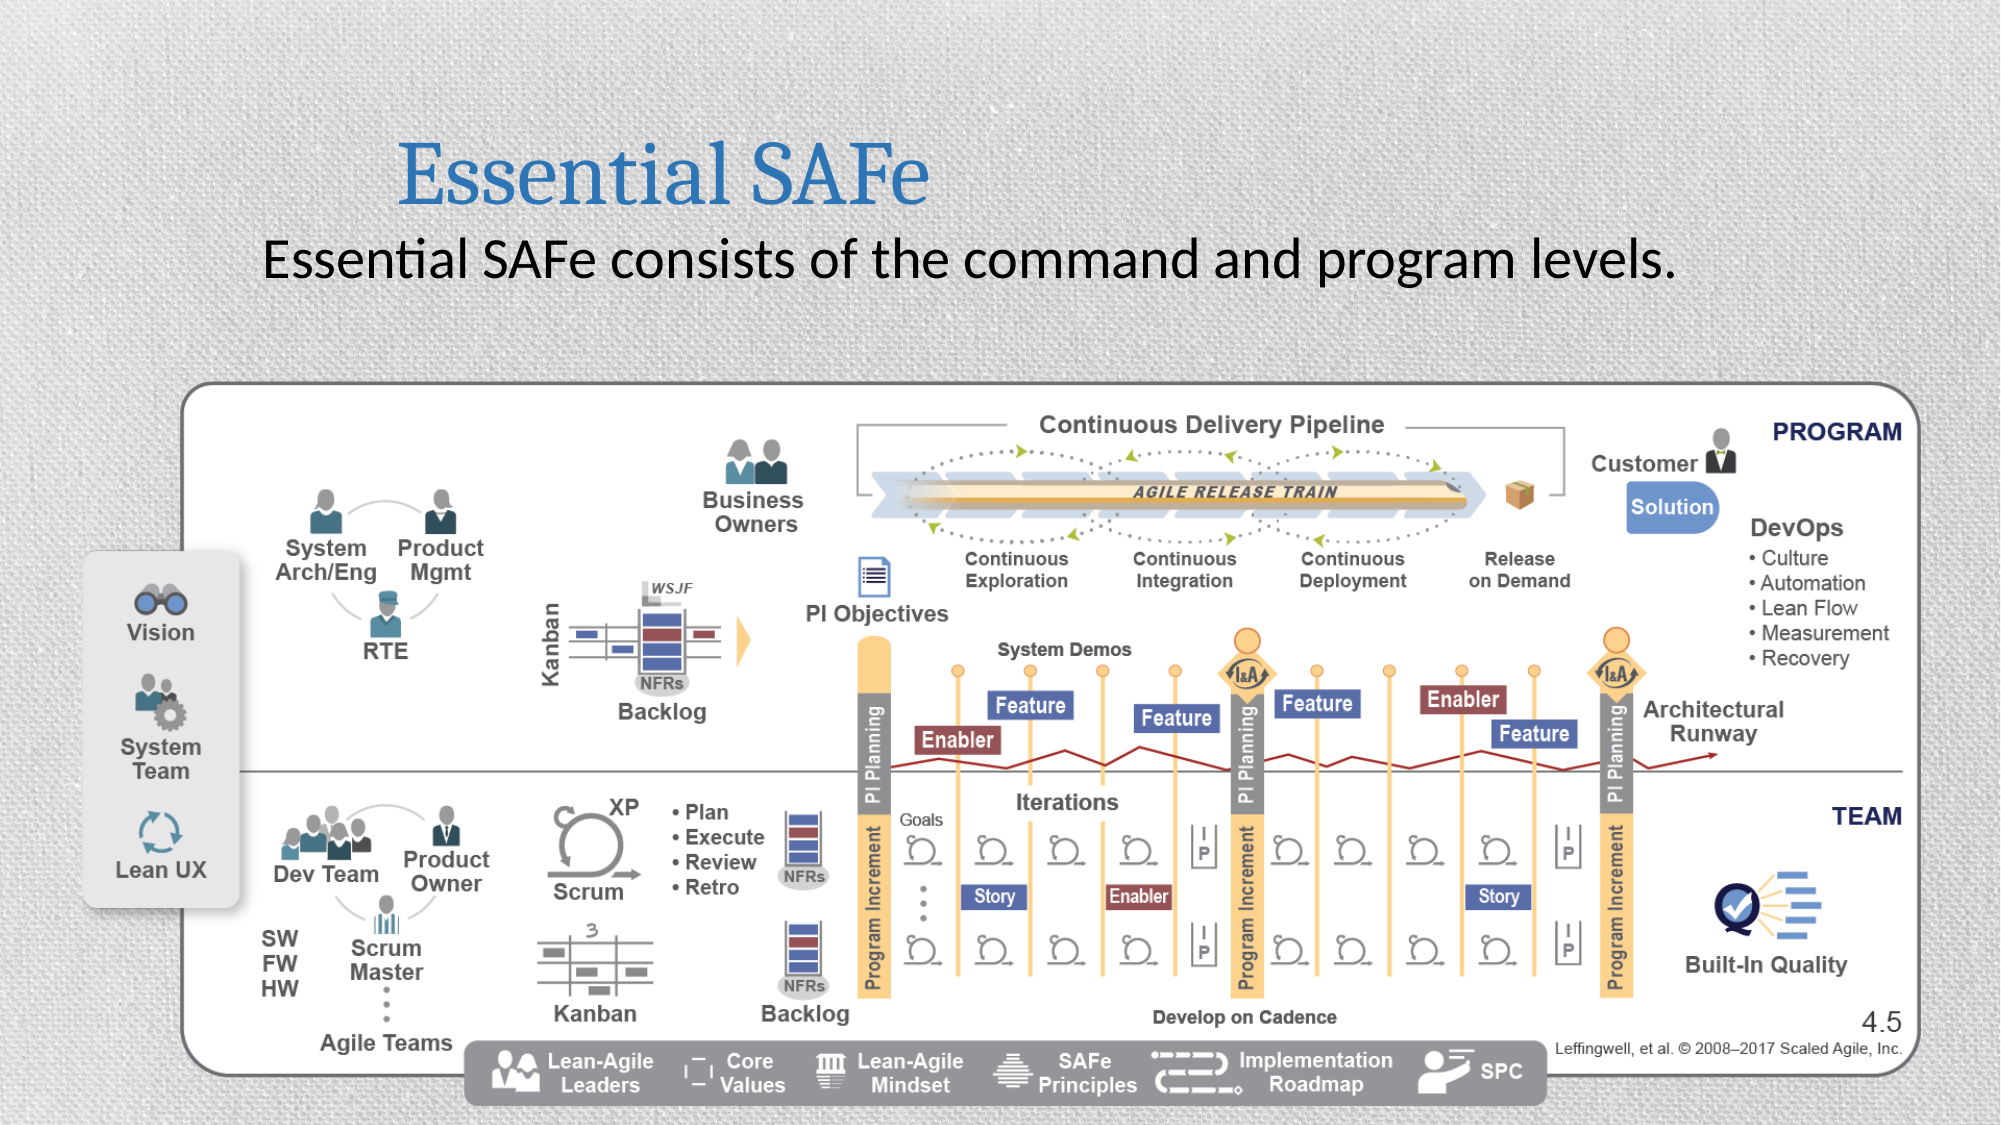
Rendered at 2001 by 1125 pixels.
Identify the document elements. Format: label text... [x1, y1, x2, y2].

text_box Essential SAFe consists of the command and program levels. [248, 212, 1854, 294]
text_box Essential SAFe [381, 59, 1863, 277]
picture [0, 0, 2001, 1125]
